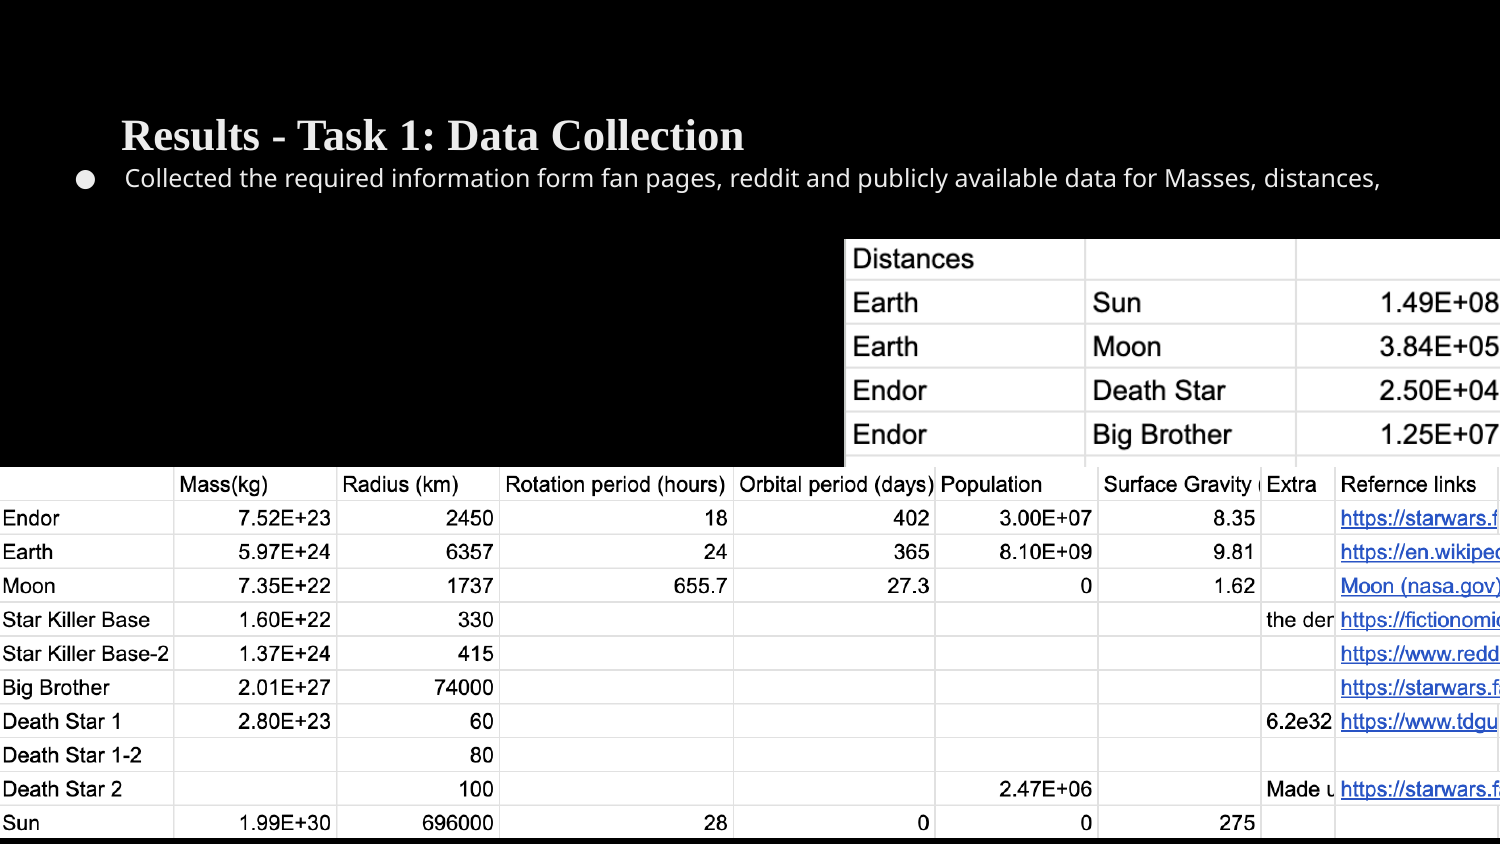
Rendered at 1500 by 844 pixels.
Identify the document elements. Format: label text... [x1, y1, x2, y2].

picture [0, 239, 1500, 839]
text_box Collected the required information form fan pages, reddit and publicly available data for Masses, distances, [34, 142, 1413, 290]
text_box Results - Task 1: Data Collection [106, 57, 797, 174]
